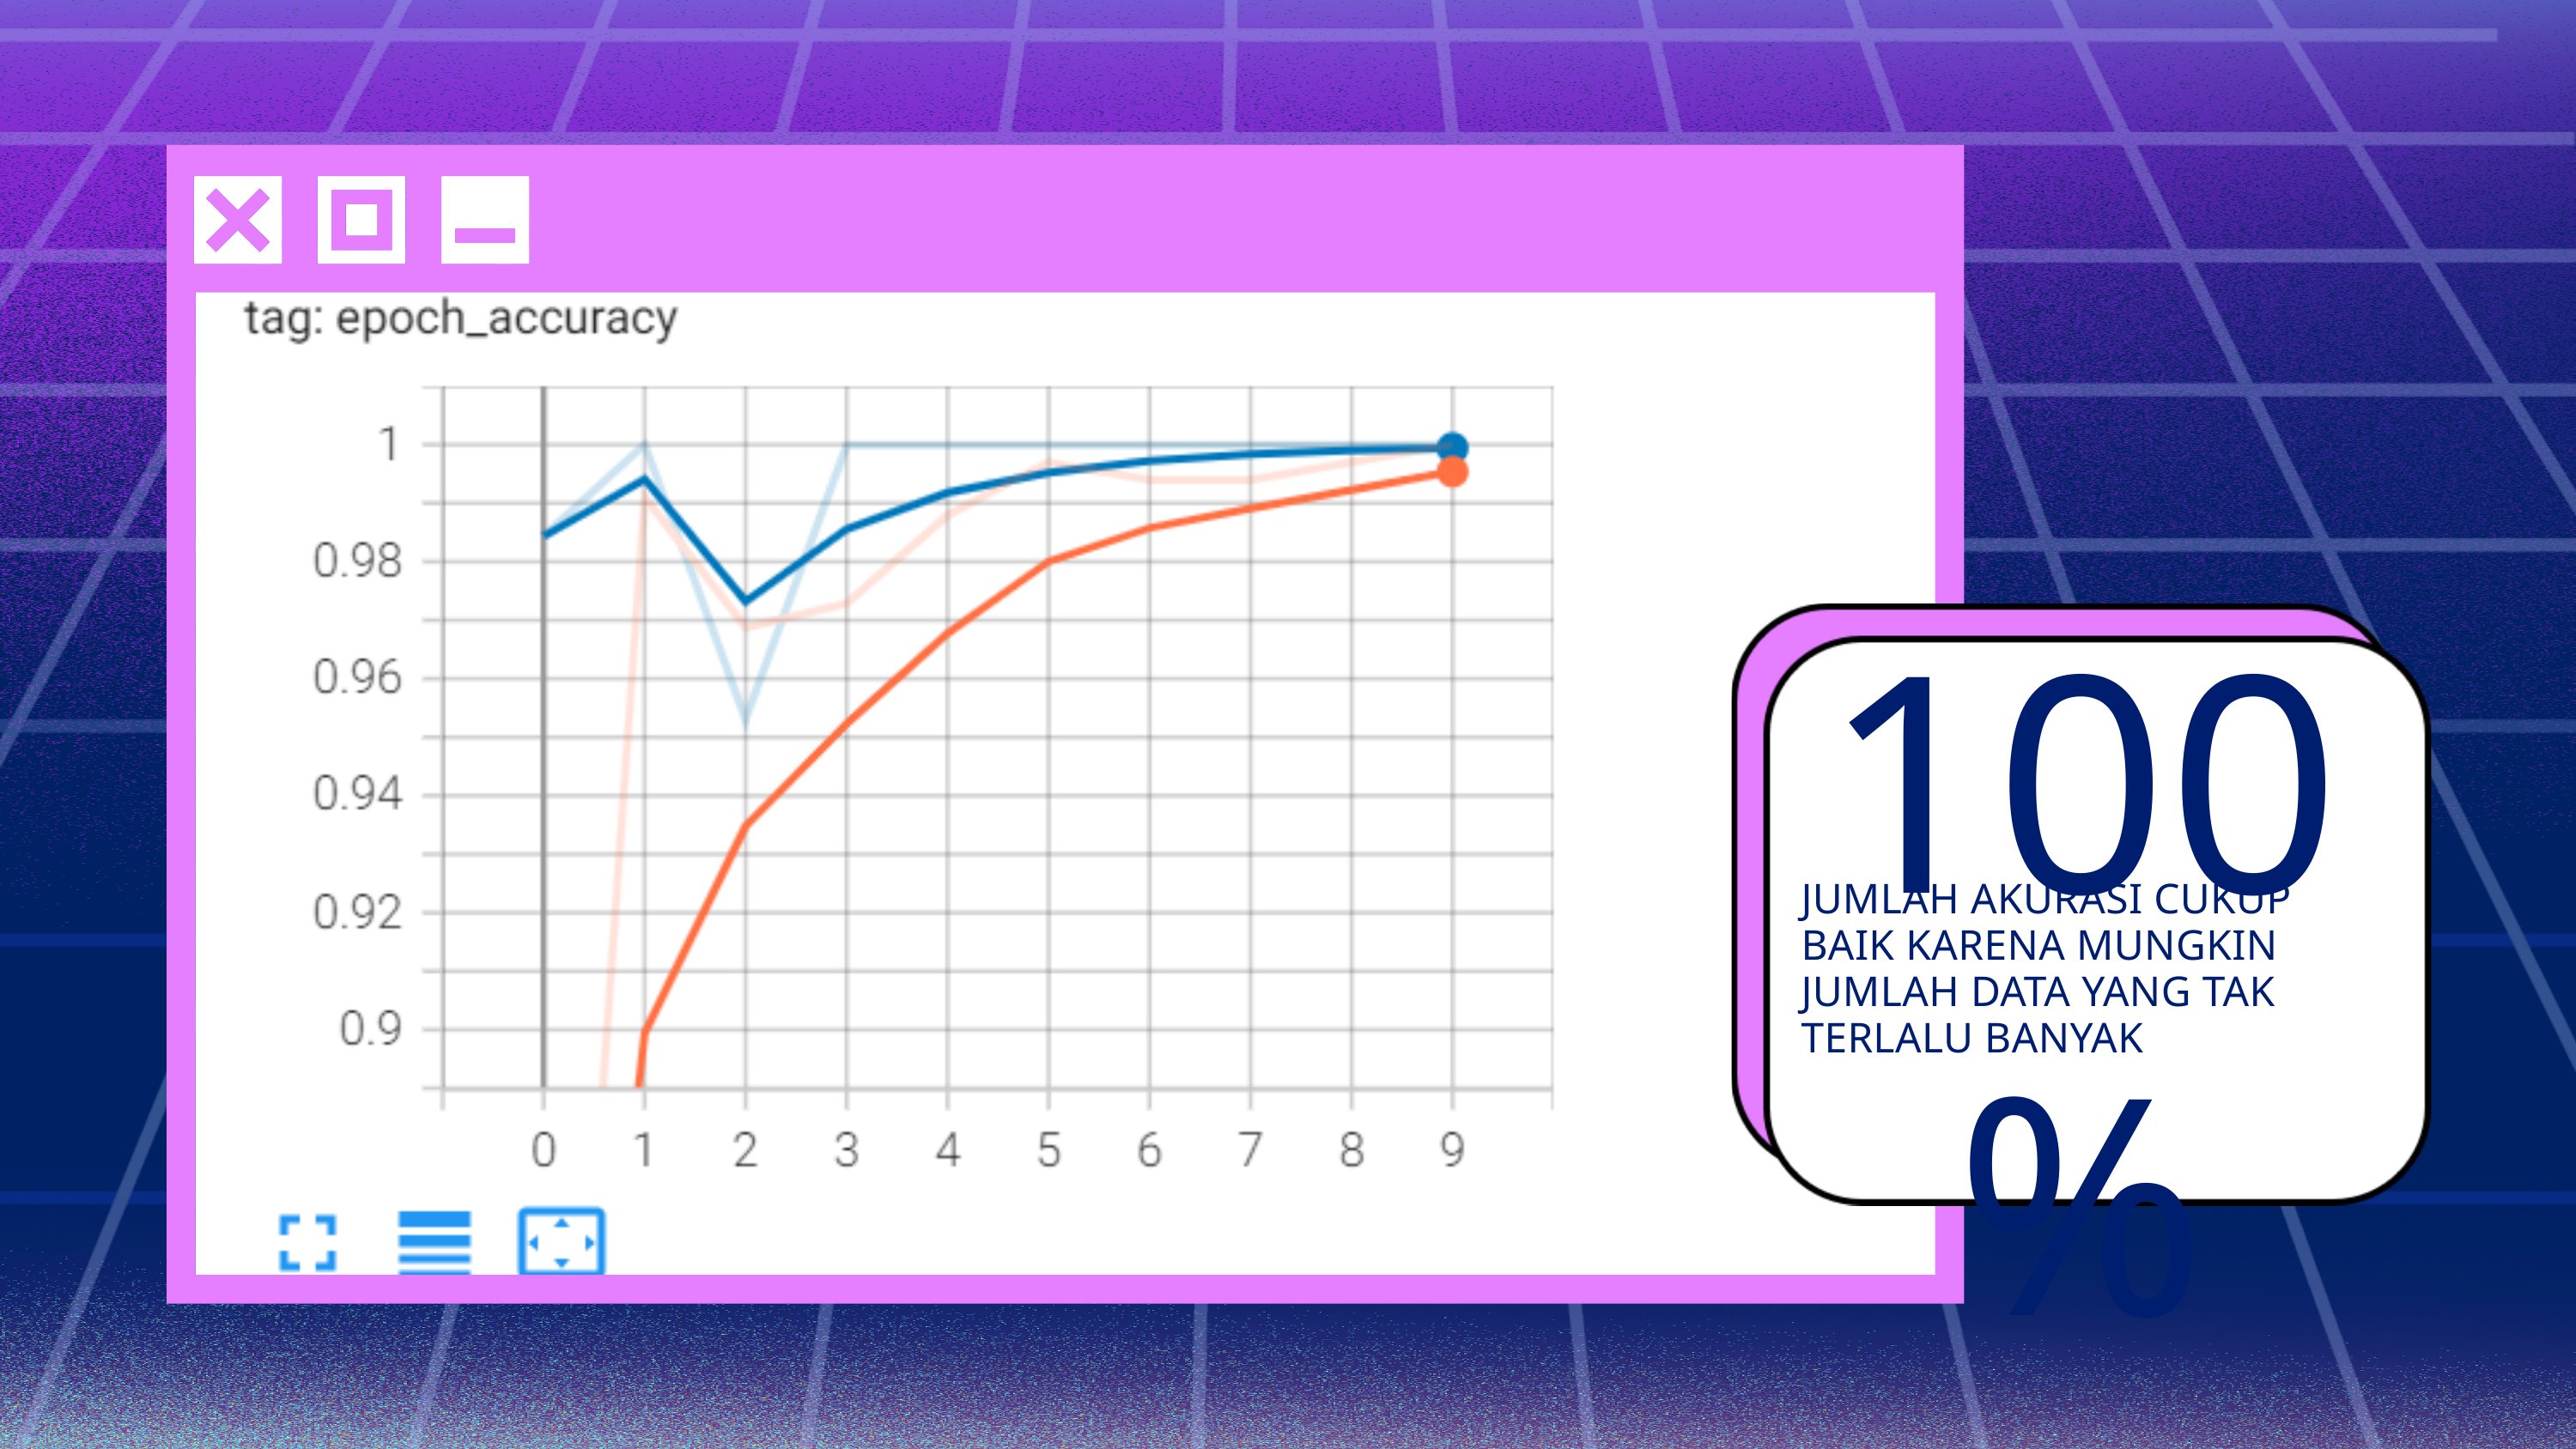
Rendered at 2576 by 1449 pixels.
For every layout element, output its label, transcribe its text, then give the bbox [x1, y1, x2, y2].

text_box 100% [1731, 530, 2432, 1376]
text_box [166, 144, 1965, 1304]
text_box JUMLAH AKURASI CUKUP BAIK KARENA MUNGKIN JUMLAH DATA YANG TAK TERLALU BANYAK [1971, 875, 2360, 1062]
text_box [0, 0, 2576, 1449]
